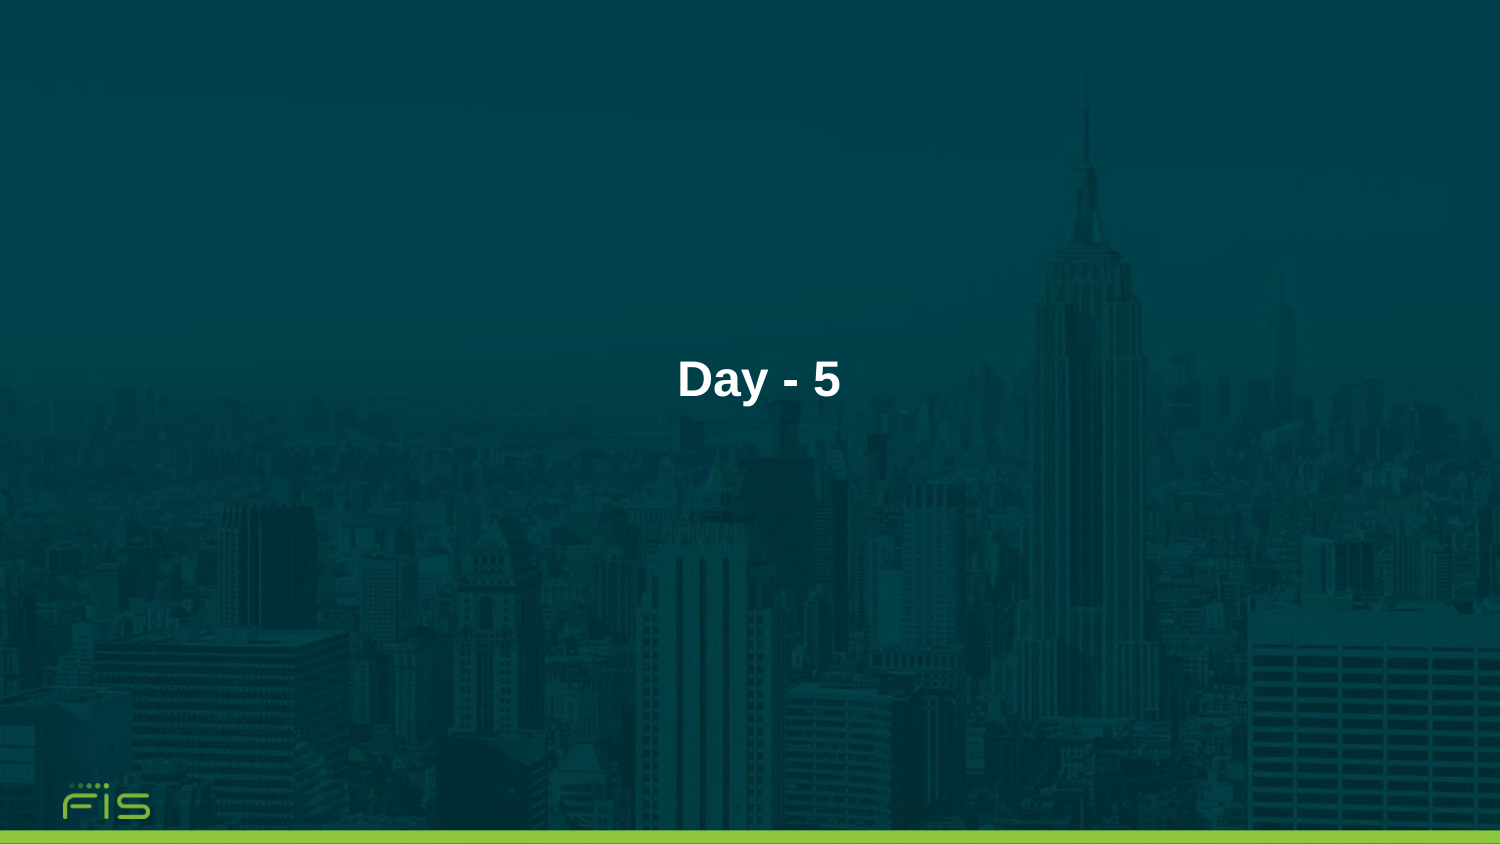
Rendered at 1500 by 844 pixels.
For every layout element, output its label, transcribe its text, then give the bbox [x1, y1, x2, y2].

picture [0, 0, 1500, 830]
title Day - 5 [72, 357, 1446, 487]
